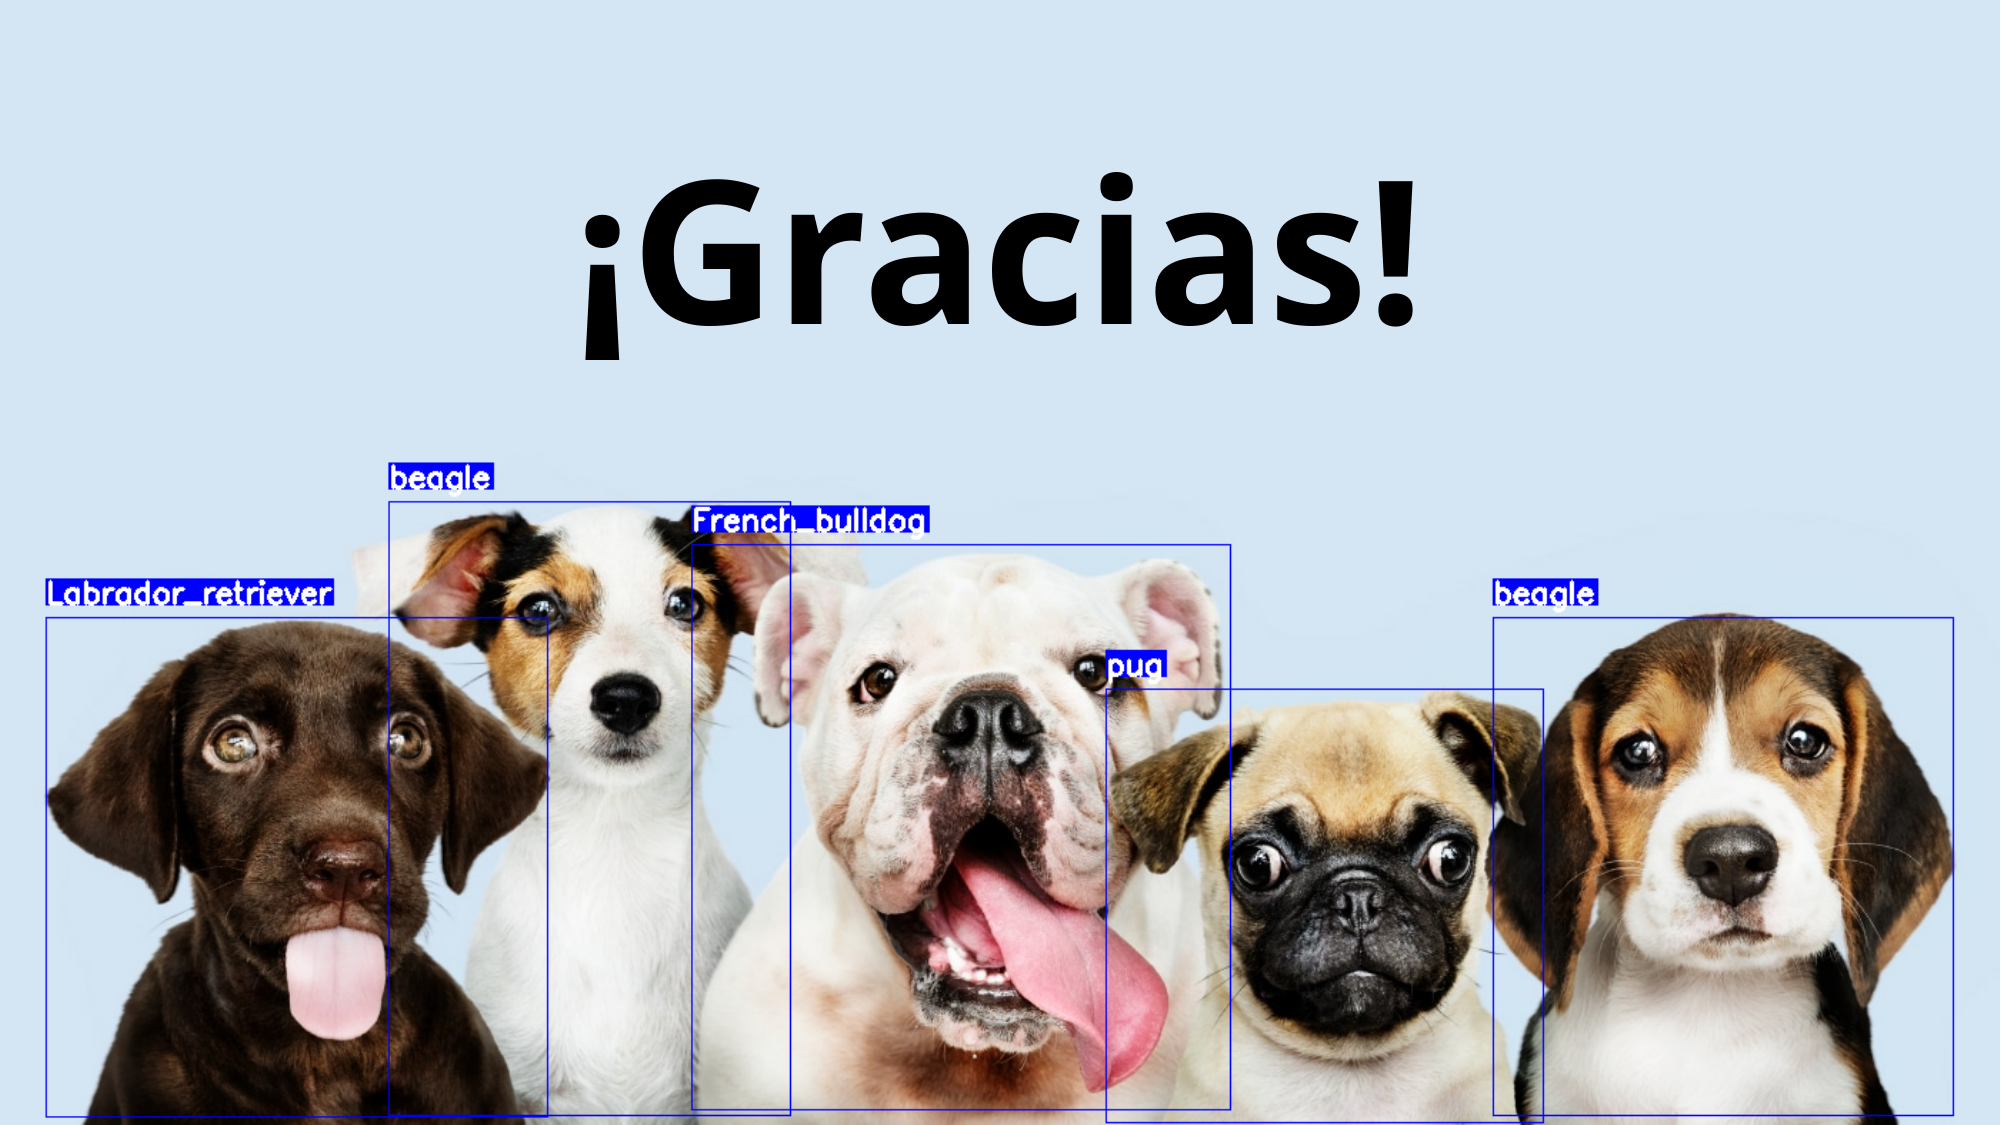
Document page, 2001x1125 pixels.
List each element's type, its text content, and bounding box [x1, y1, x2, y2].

picture [0, 374, 2000, 1125]
text_box ¡Gracias! [559, 117, 1441, 373]
